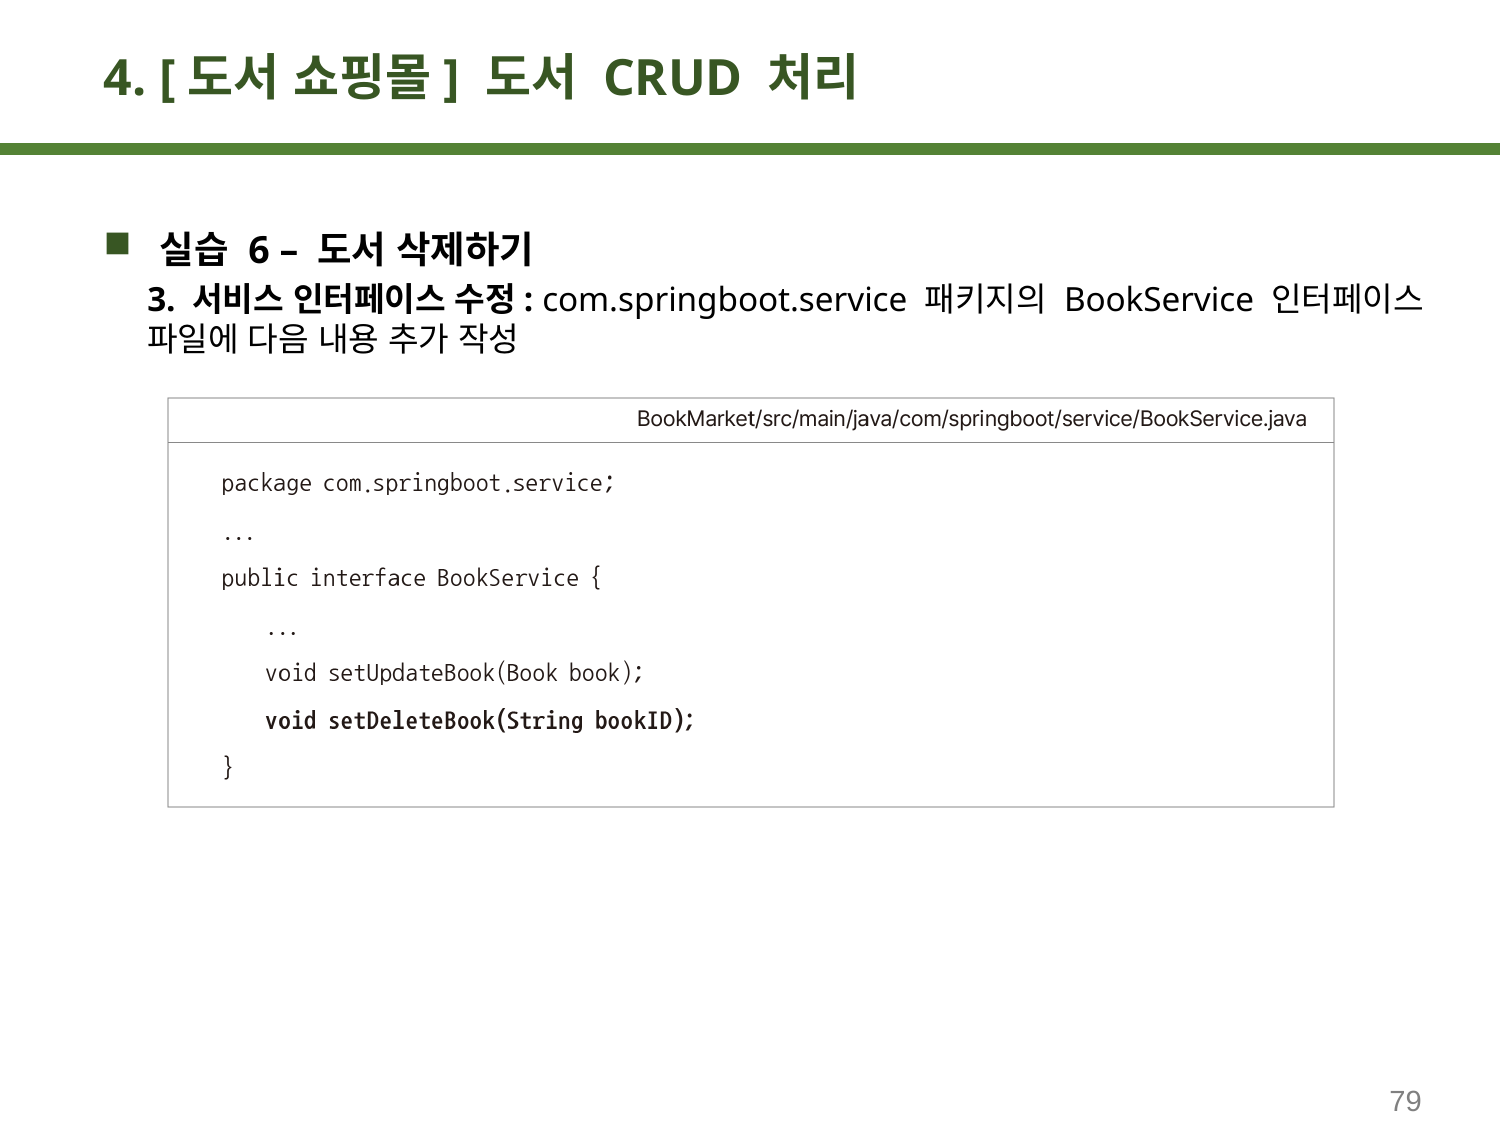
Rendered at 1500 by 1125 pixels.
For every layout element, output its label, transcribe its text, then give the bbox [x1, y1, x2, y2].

picture [163, 394, 1337, 811]
title 4. [도서 쇼핑몰] 도서 CRUD 처리 [88, 30, 1447, 121]
list 실습 6 – 도서 삭제하기 3. 서비스 인터페이스 수정: com.springboot.service 패키지의 BookService 인터페이스 파일에 다음 내용 추가 작성 [88, 196, 1459, 1083]
